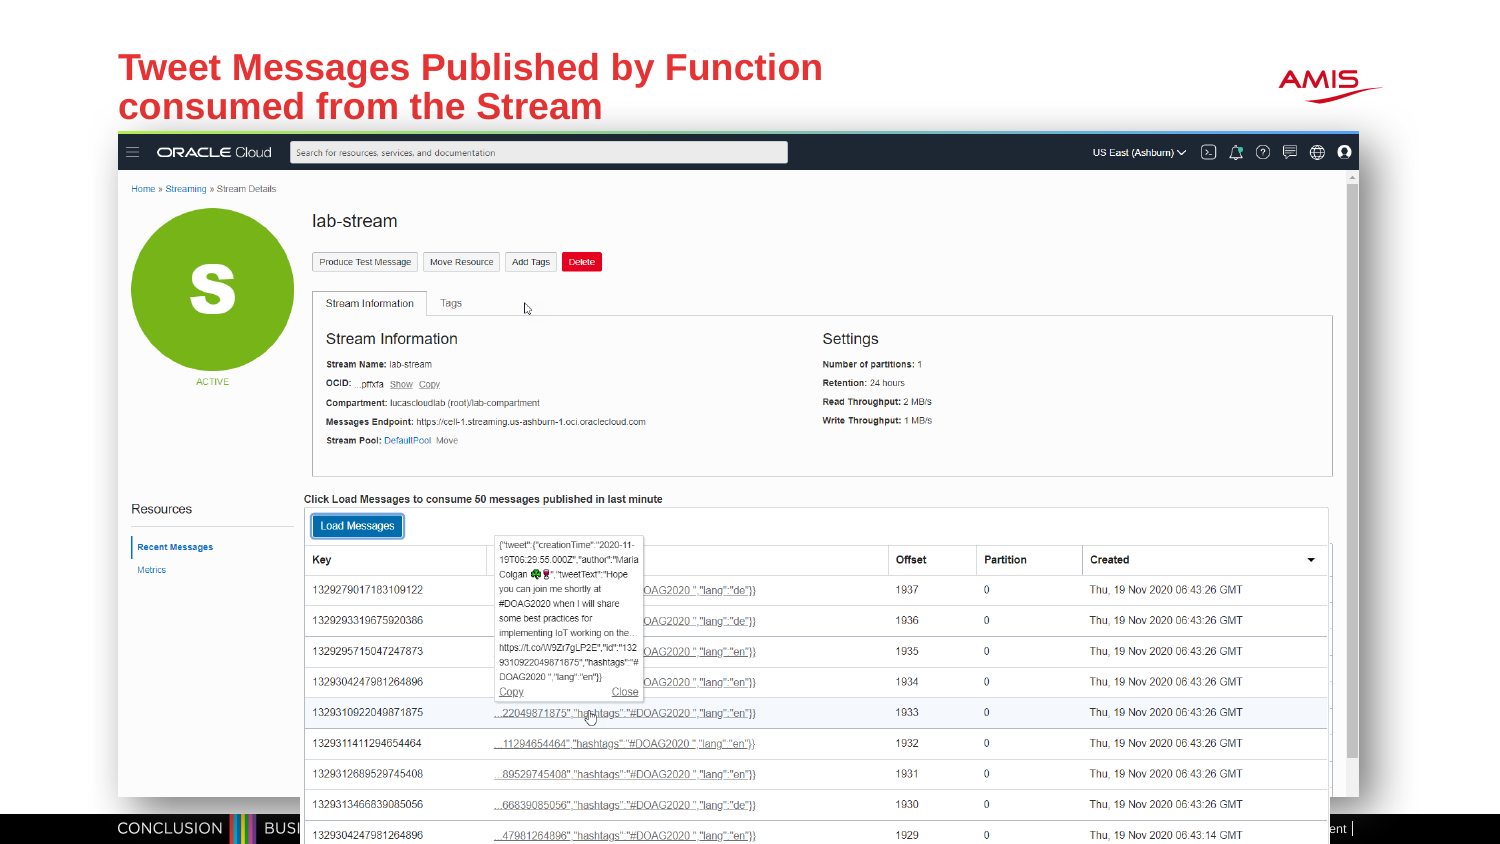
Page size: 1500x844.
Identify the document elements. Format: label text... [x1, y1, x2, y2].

title Tweet Messages Published by Function consumed from the Stream [118, 47, 1205, 130]
picture [0, 131, 1500, 844]
picture [1205, 58, 1388, 106]
